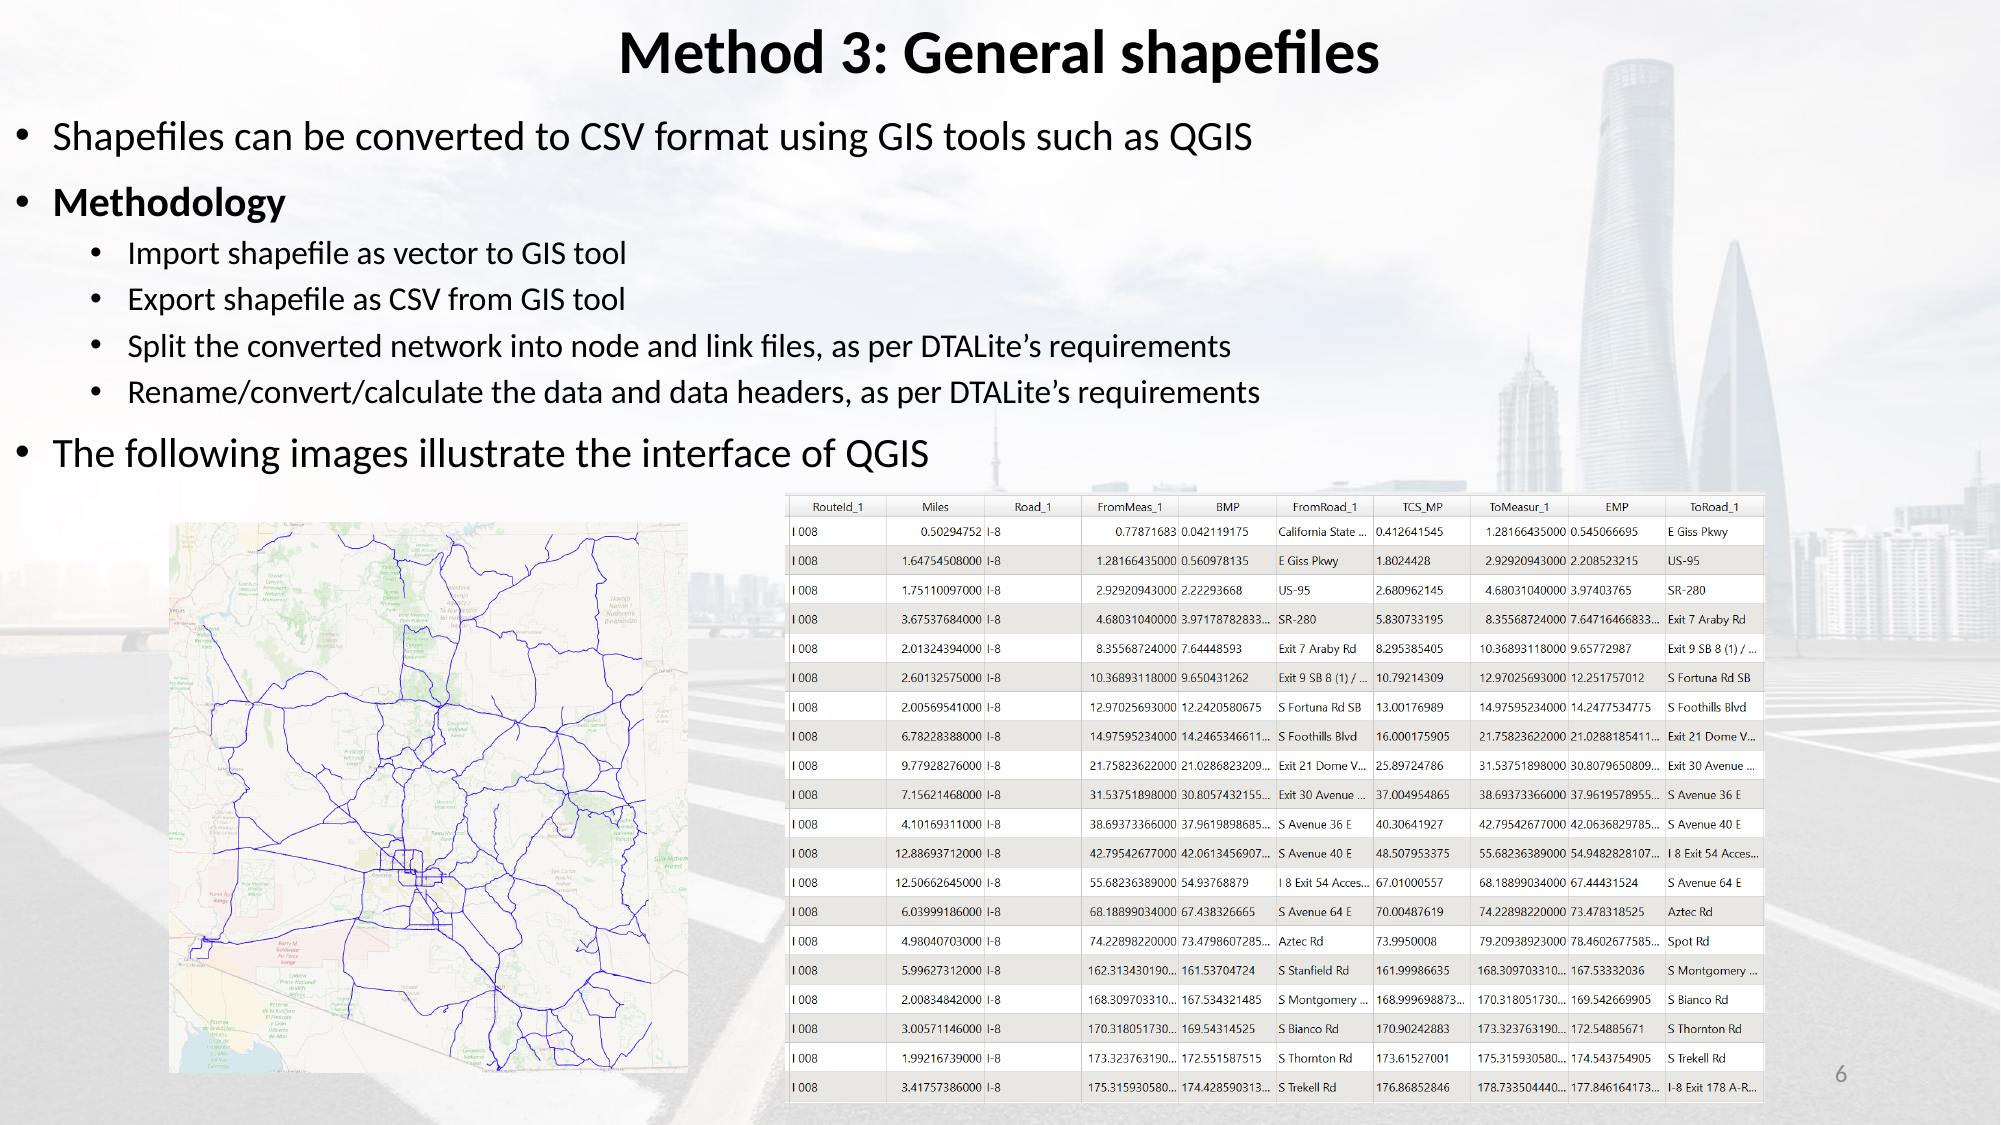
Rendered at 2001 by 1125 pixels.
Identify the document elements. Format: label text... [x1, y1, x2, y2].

slide_number 6 [1765, 1042, 1863, 1103]
picture [169, 522, 688, 1073]
list Shapefiles can be converted to CSV format using GIS tools such as QGIS Methodology Import shapefile as vector to GIS tool Export shapefile as CSV from GIS tool Split the converted network into node and link files, as per DTALite’s requirements Rename/convert/calculate the data and data headers, as per DTALite’s requirements The following images illustrate the interface of QGIS [0, 108, 2000, 1125]
picture [785, 492, 1765, 1103]
title Method 3: General shapefiles [0, 0, 2000, 108]
